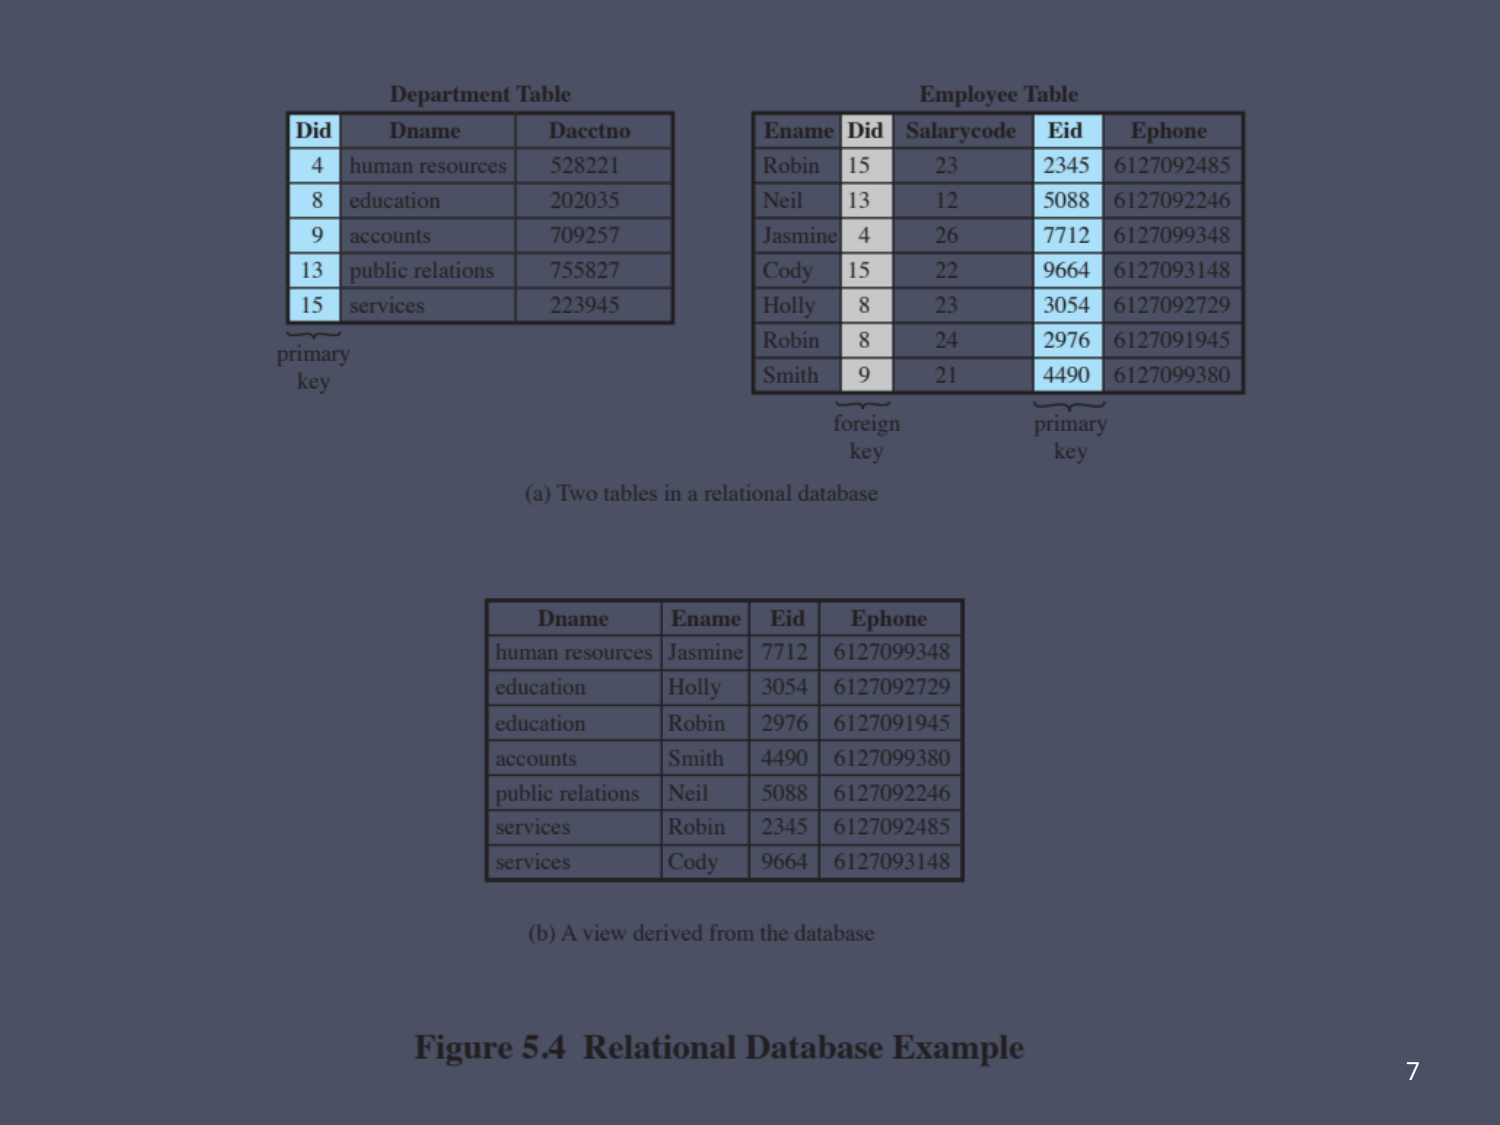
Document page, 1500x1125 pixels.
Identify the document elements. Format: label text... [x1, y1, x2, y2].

picture [229, 30, 1305, 1095]
slide_number 7 [1401, 1042, 1494, 1103]
